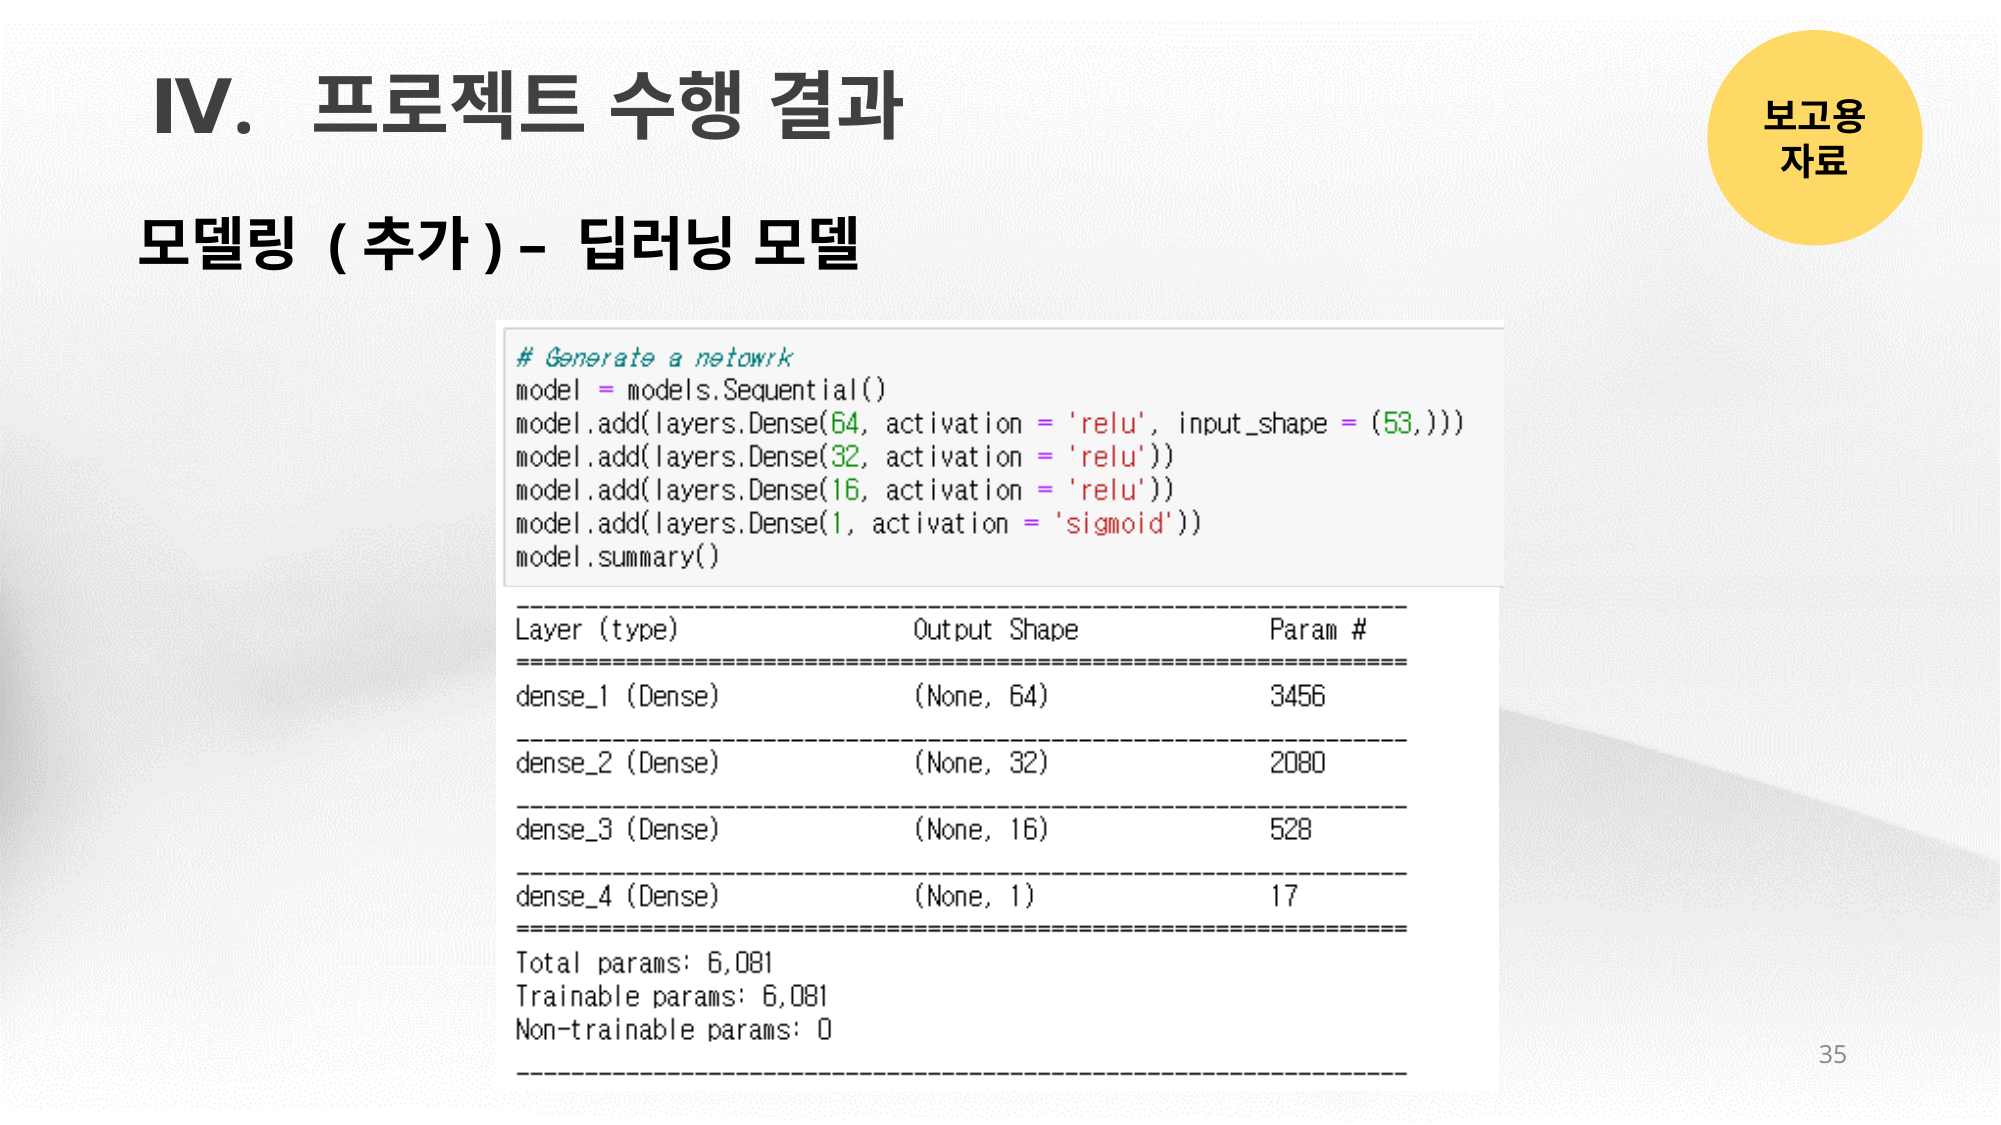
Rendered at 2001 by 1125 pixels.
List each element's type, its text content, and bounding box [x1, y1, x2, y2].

text_box Ⅳ. 프로젝트 수행 결과 [135, 50, 1252, 156]
text_box 모델링 (추가) – 딥러닝 모델 [123, 178, 876, 285]
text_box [496, 320, 1504, 1091]
slide_number 35 [1504, 1023, 1863, 1084]
picture [0, 0, 2001, 1125]
text_box 보고용 자료 [1706, 29, 1924, 247]
